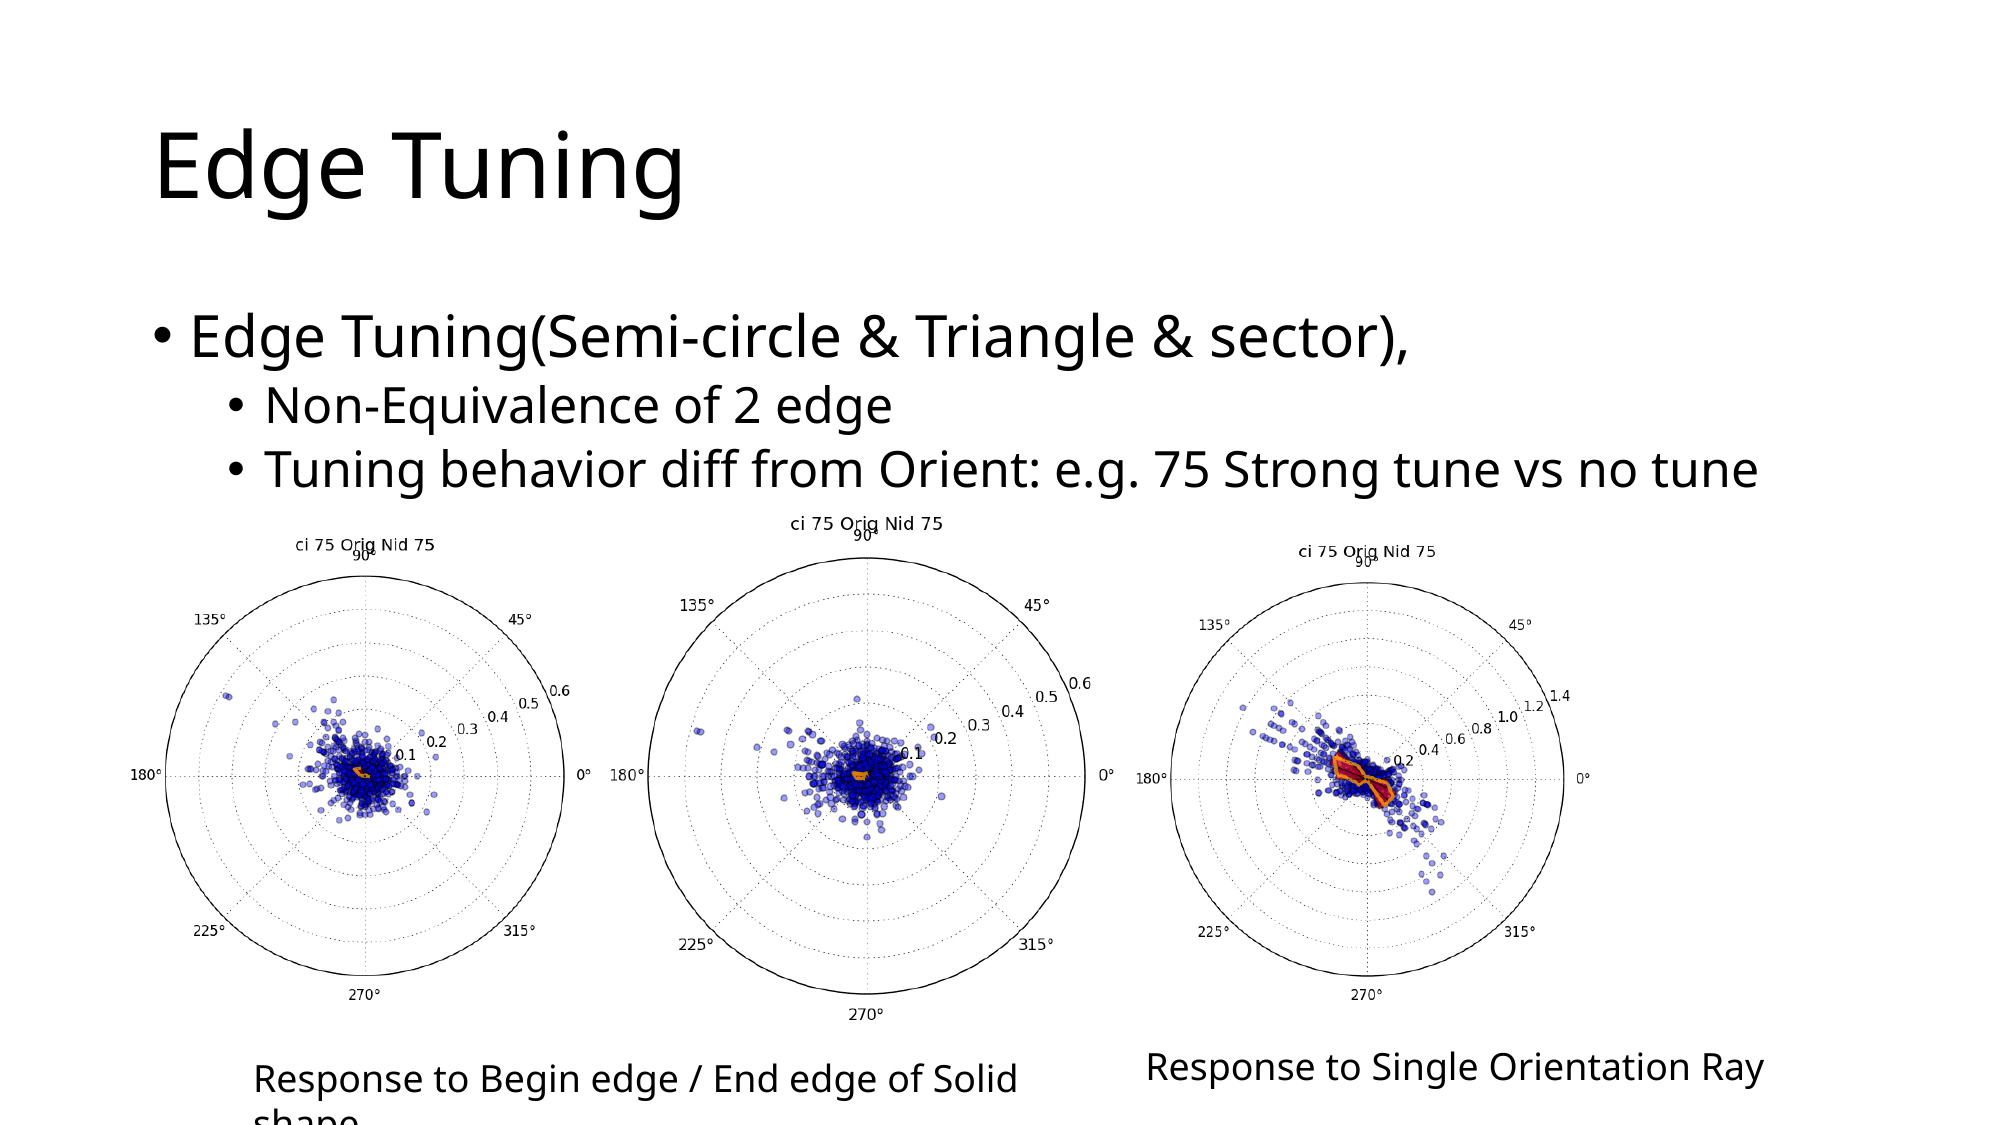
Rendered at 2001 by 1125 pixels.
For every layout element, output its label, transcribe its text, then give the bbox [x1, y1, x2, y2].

picture [24, 502, 1686, 1048]
title Edge Tuning [137, 59, 1863, 278]
list Edge Tuning(Semi-circle & Triangle & sector), Non-Equivalence of 2 edge Tuning behavior diff from Orient: e.g. 75 Strong tune vs no tune [137, 299, 1863, 1014]
text_box Response to Begin edge / End edge of Solid shape [238, 1047, 1097, 1125]
text_box Response to Single Orientation Ray [1130, 1035, 1899, 1096]
